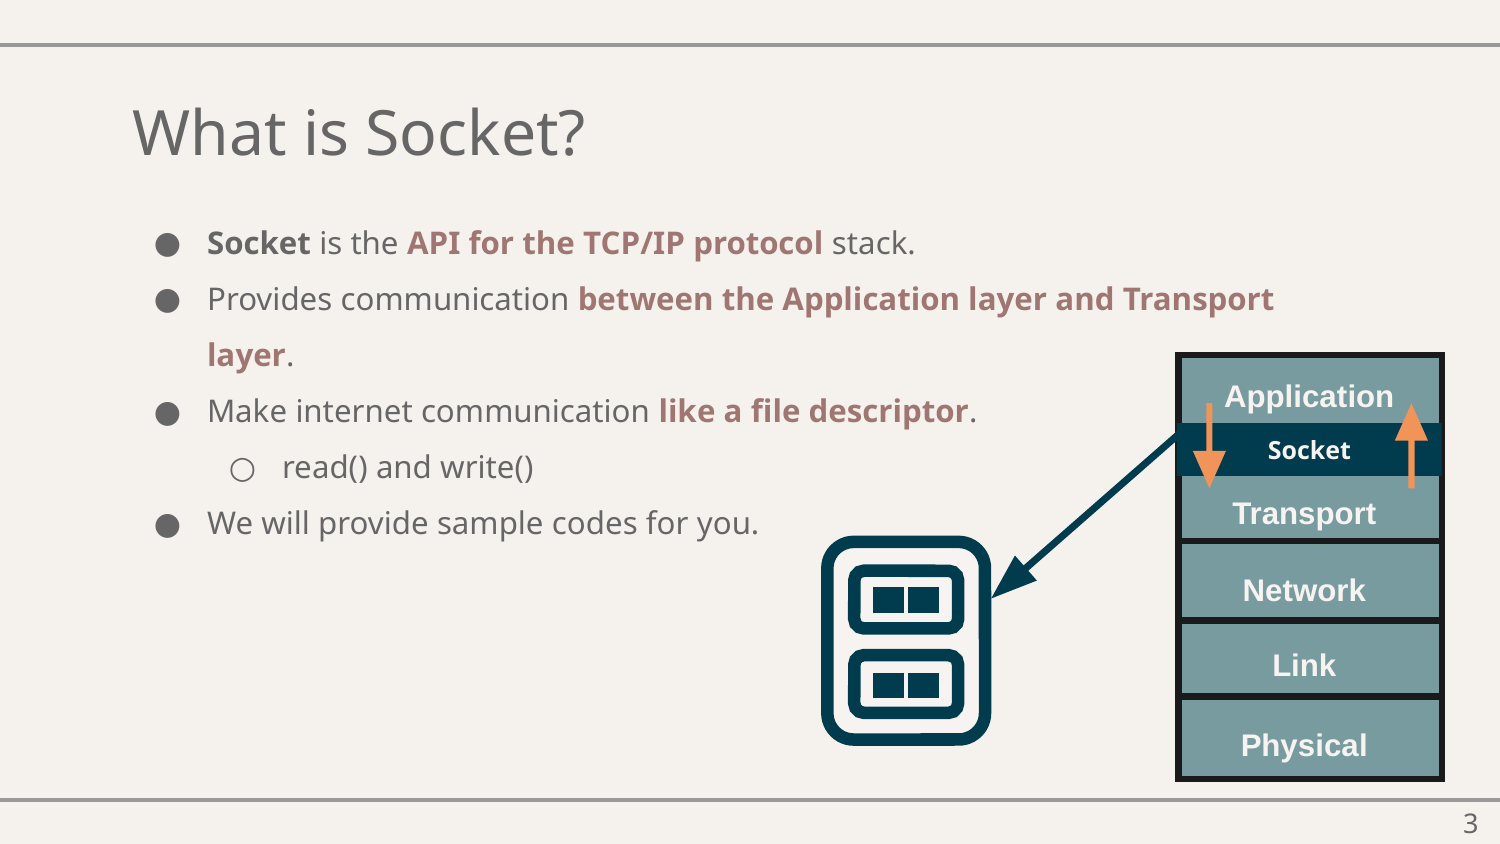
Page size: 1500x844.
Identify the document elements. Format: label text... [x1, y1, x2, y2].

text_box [827, 354, 1442, 780]
slide_number ‹#› [1403, 791, 1494, 844]
subtitle Socket is the API for the TCP/IP protocol stack. Provides communication between the Application layer and Transport layer. Make internet communication like a file descriptor. read() and write() We will provide sample codes for you. [116, 189, 1343, 768]
title What is Socket? [117, 78, 1343, 173]
